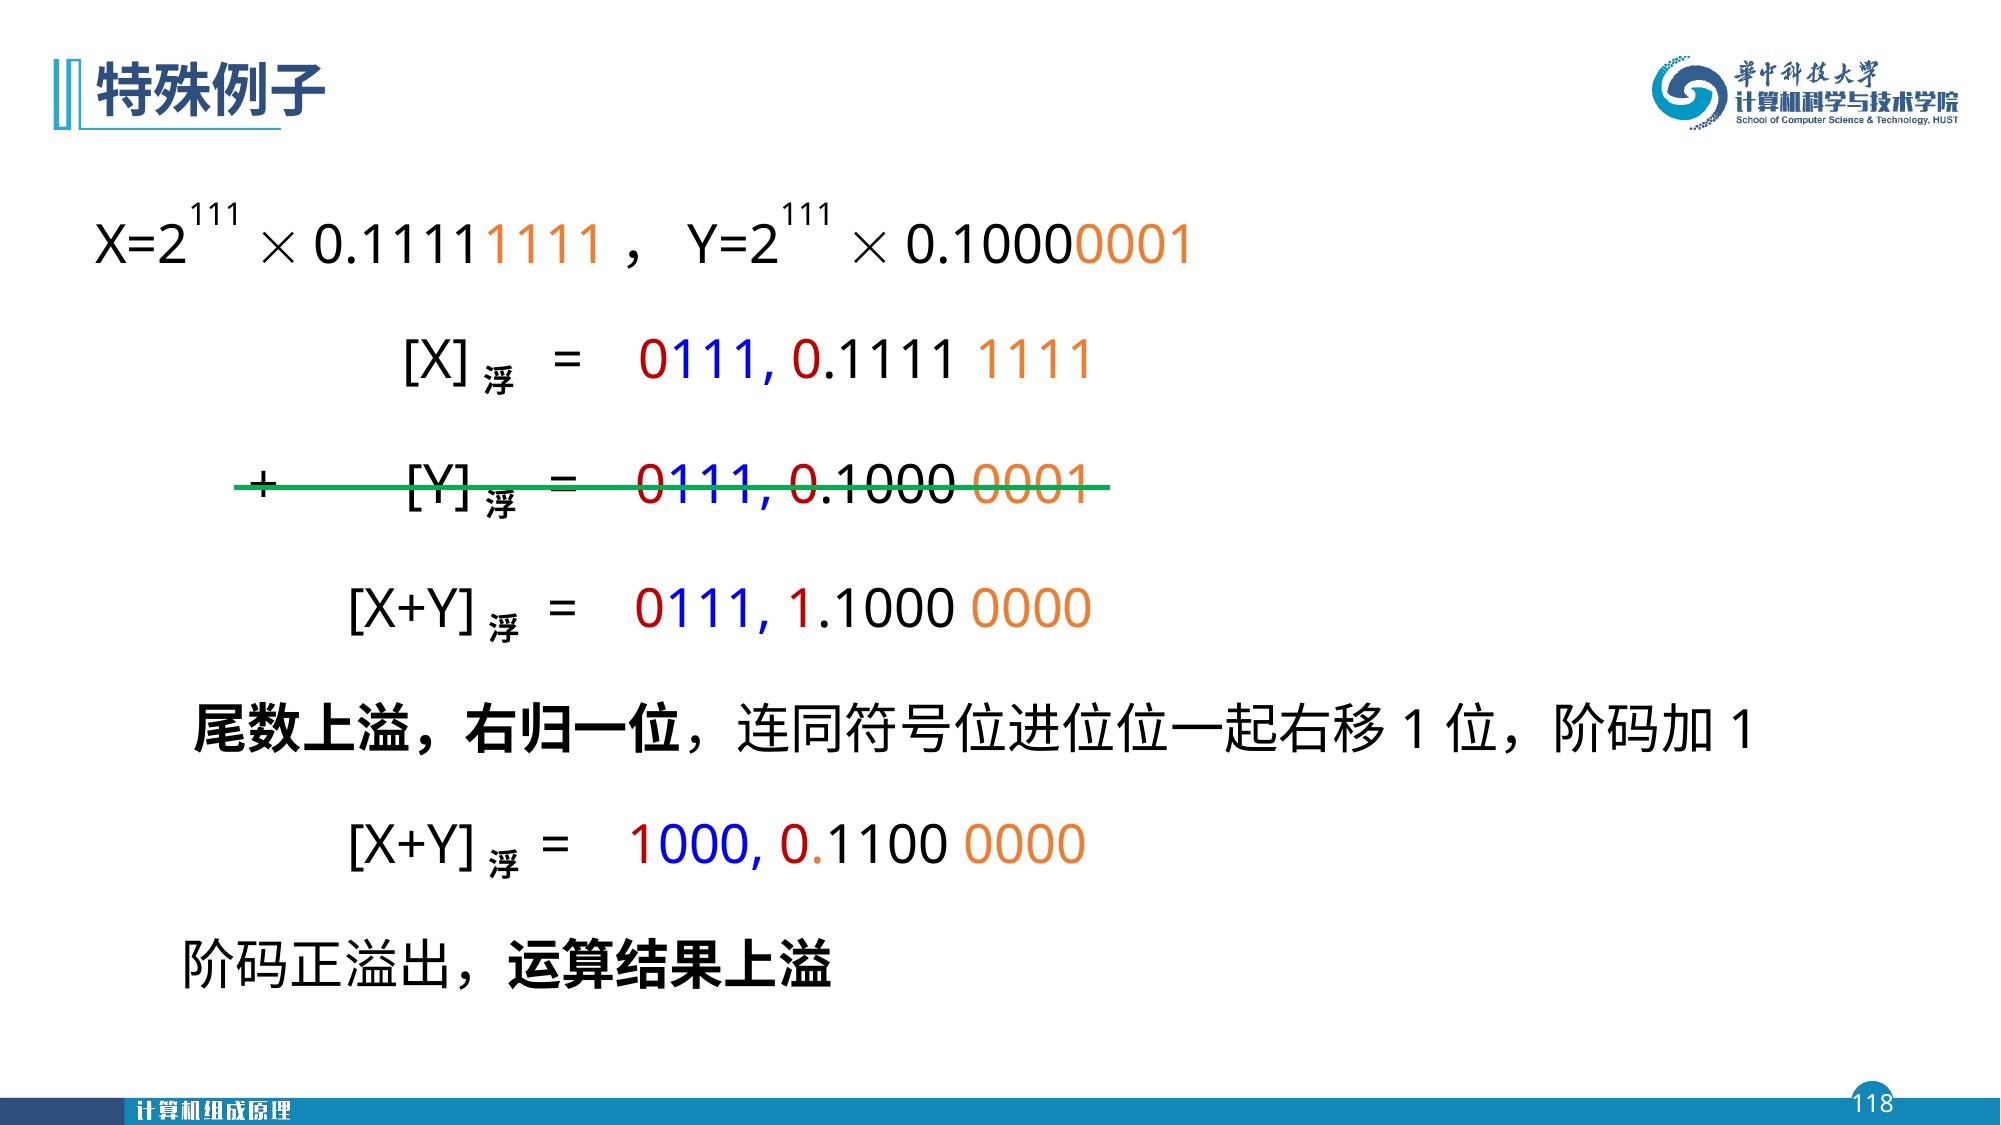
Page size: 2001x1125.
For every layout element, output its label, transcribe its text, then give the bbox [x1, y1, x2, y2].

title 特殊例子 [80, 42, 1805, 144]
list X=2111  0.11111111，Y=2111  0.10000001 [X]浮 = 0111, 0.1111 1111 + [Y]浮 = 0111, 0.1000 0001 [X+Y]浮 = 0111, 1.1000 0000 尾数上溢，右归一位，连同符号位进位位一起右移1位，阶码加1 [X+Y]浮 = 1000, 0.1100 0000 阶码正溢出，运算结果上溢 [80, 154, 1805, 1080]
picture [1805, 56, 1958, 130]
